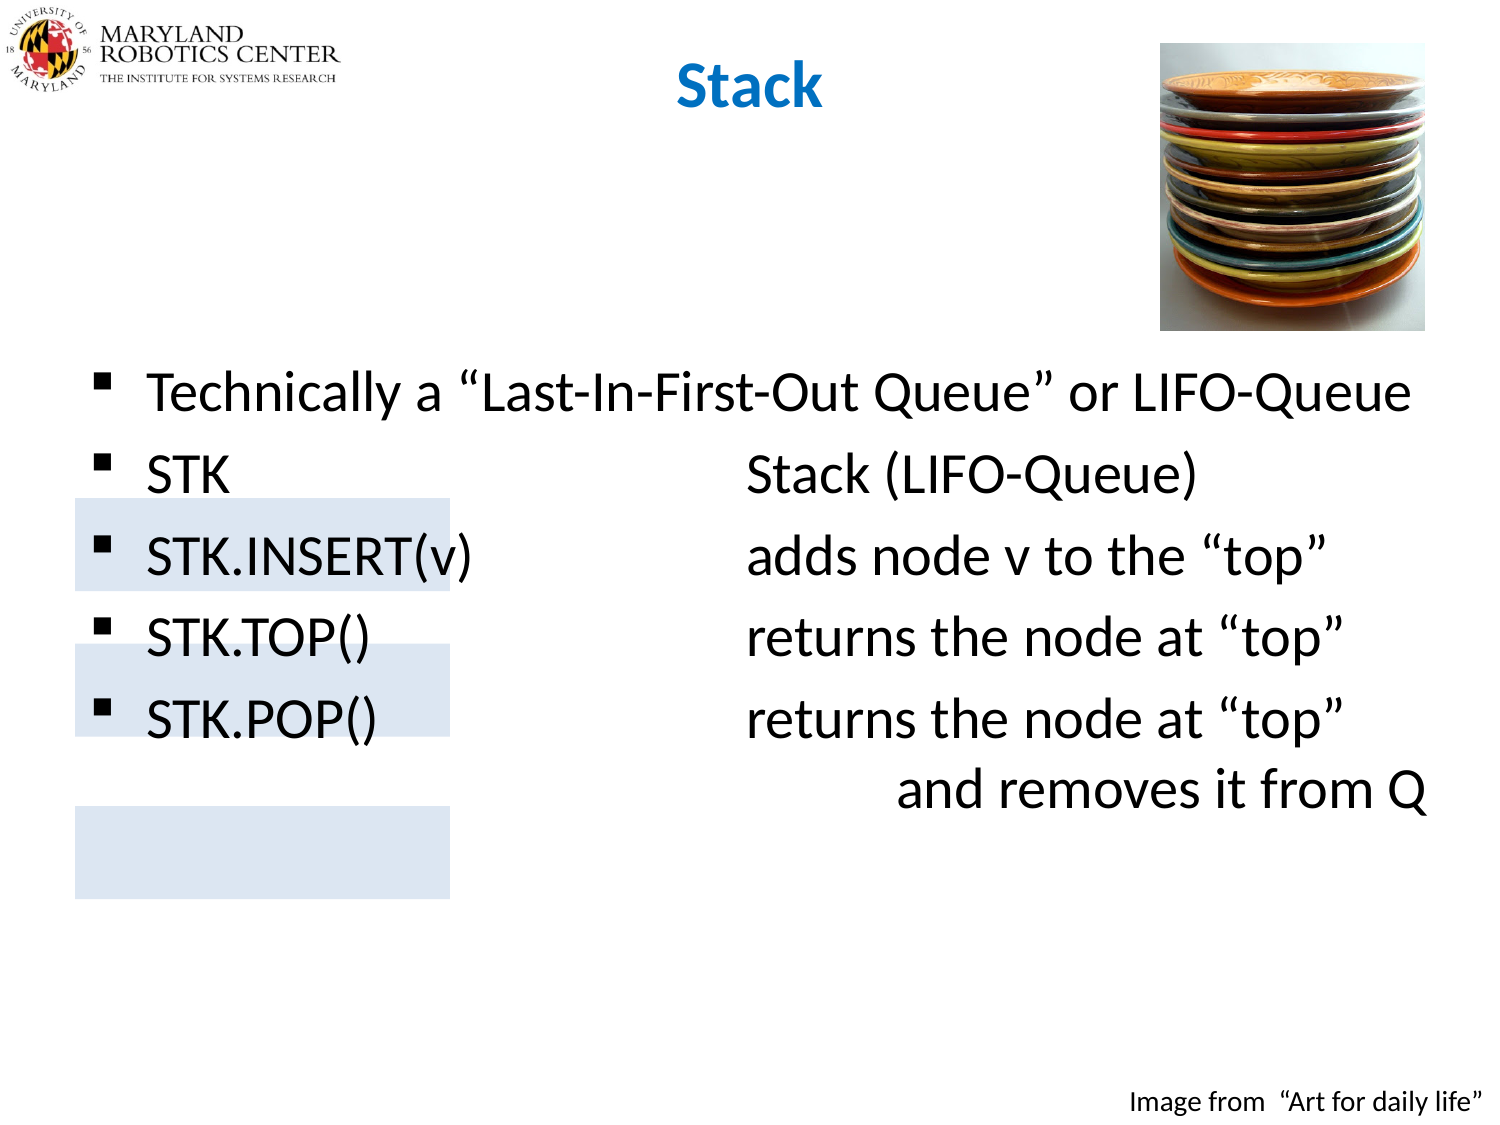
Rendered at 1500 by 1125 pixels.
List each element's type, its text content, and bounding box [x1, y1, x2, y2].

picture [1160, 43, 1426, 332]
text_box Technically a “Last-In-First-Out Queue” or LIFO-Queue STK Stack (LIFO-Queue) STK.INSERT(v) adds node v to the “top” STK.TOP() returns the node at “top” STK.POP() returns the node at “top” and removes it from Q [75, 163, 1472, 1125]
text_box Image from “Art for daily life” [1114, 1074, 1499, 1125]
picture [2, 5, 362, 93]
text_box Stack [0, 0, 1500, 163]
